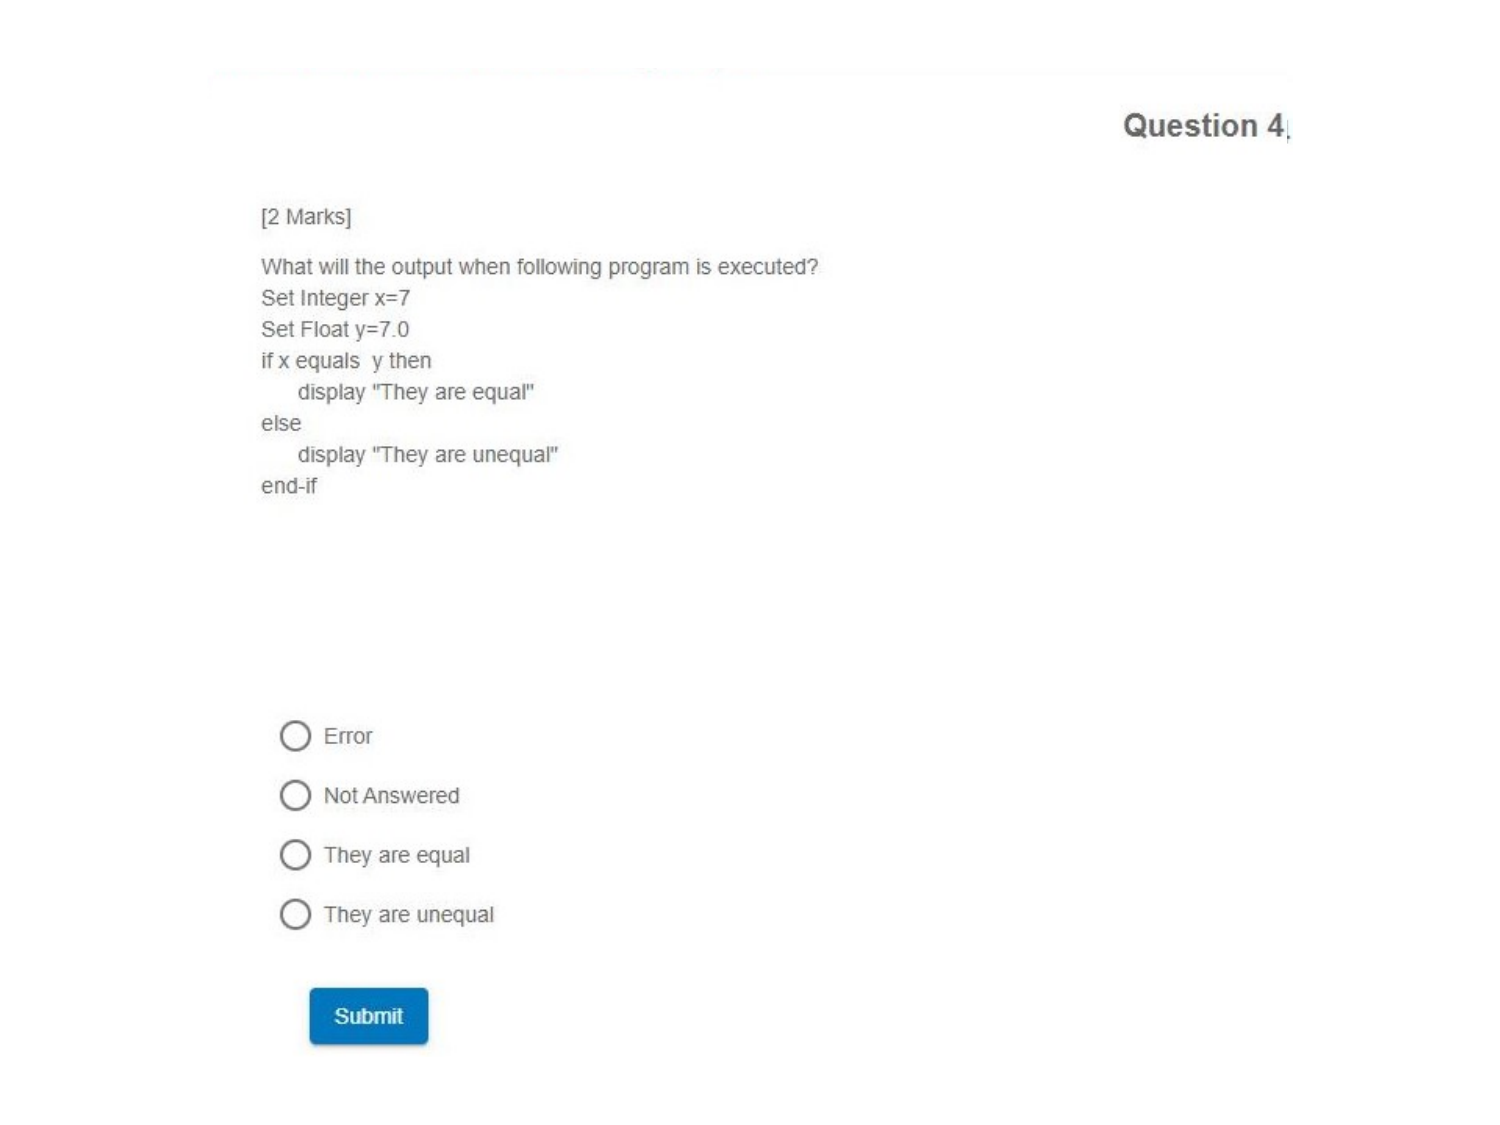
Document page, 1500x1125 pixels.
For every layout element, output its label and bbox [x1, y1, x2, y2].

picture [206, 68, 1293, 1057]
